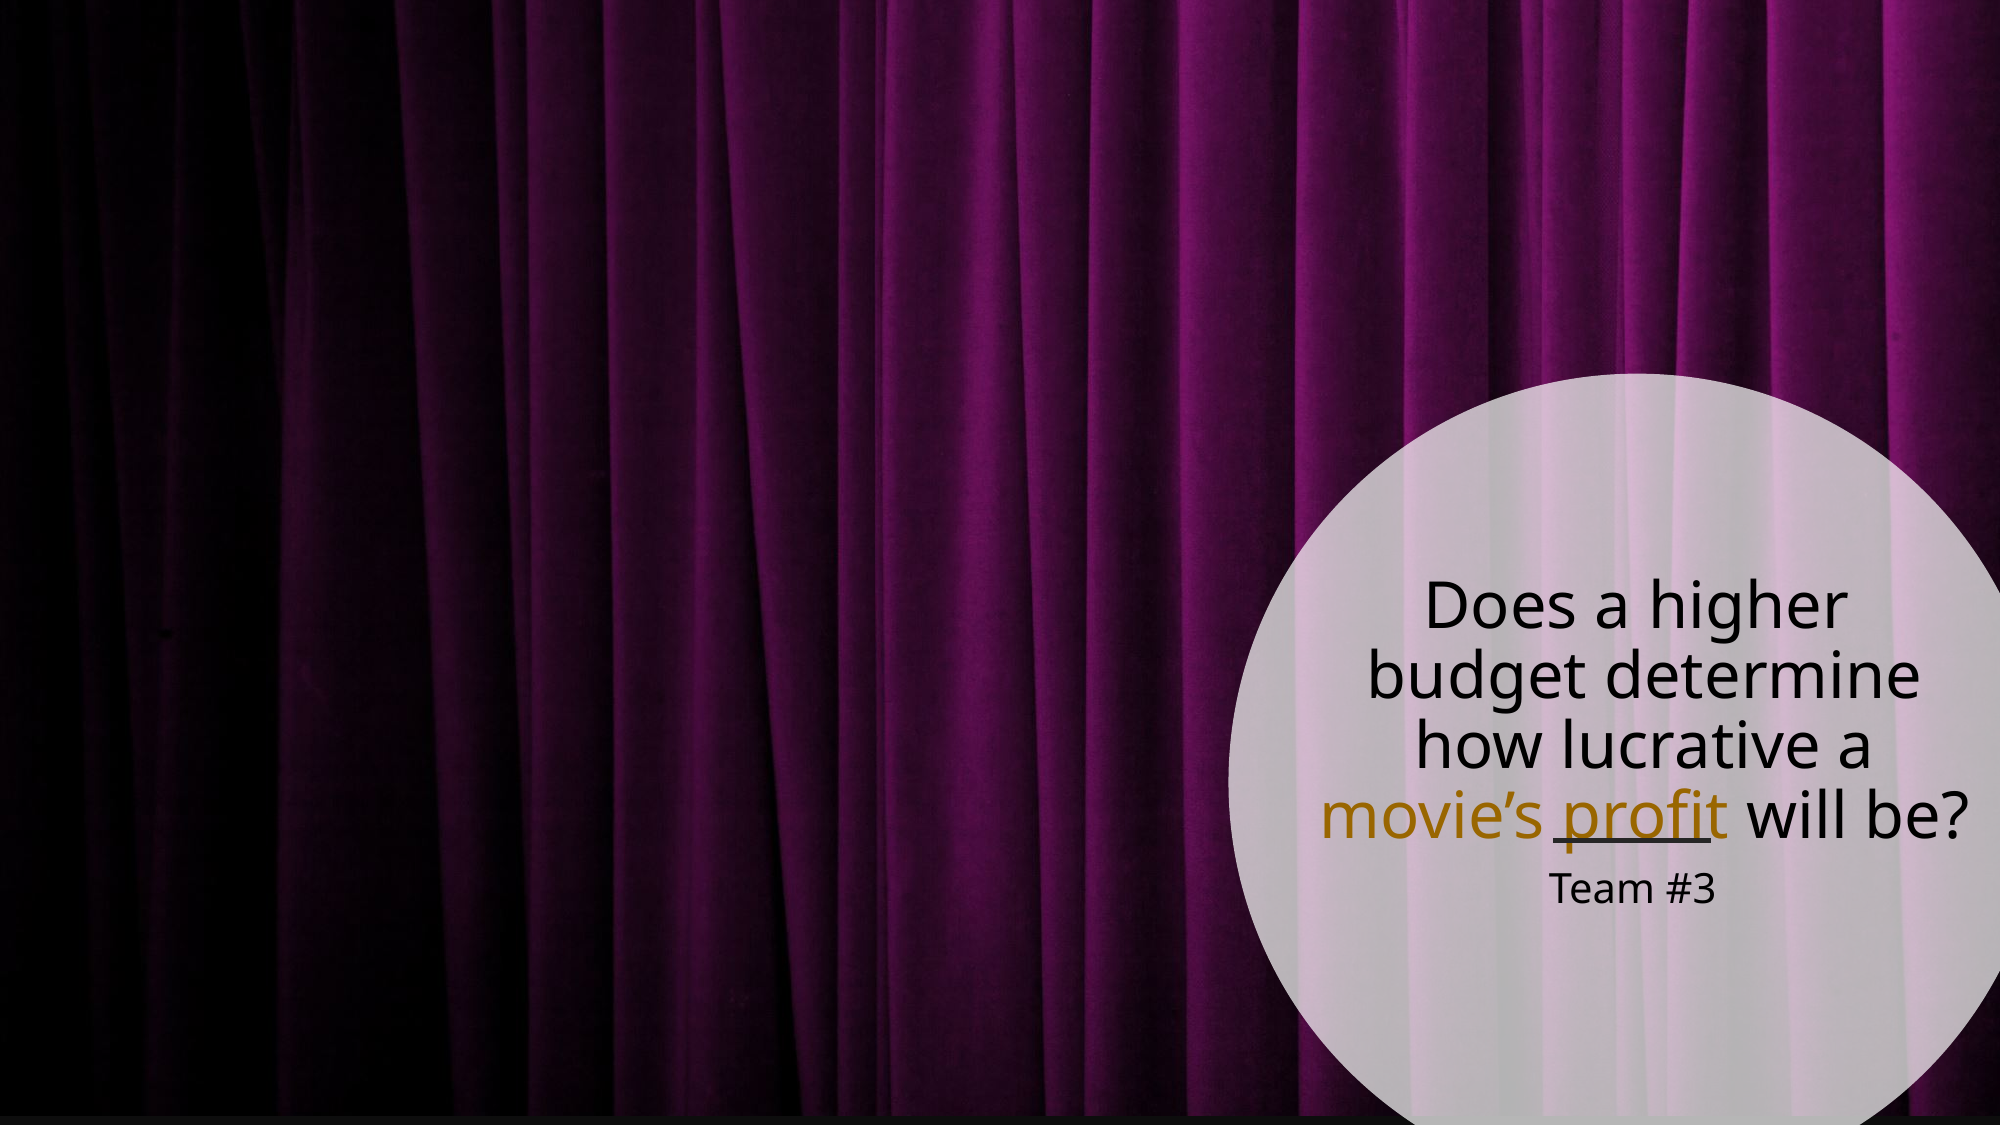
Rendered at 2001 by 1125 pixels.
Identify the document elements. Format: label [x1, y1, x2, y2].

text_box [1402, 1116, 1873, 1125]
picture [0, 0, 2000, 1116]
